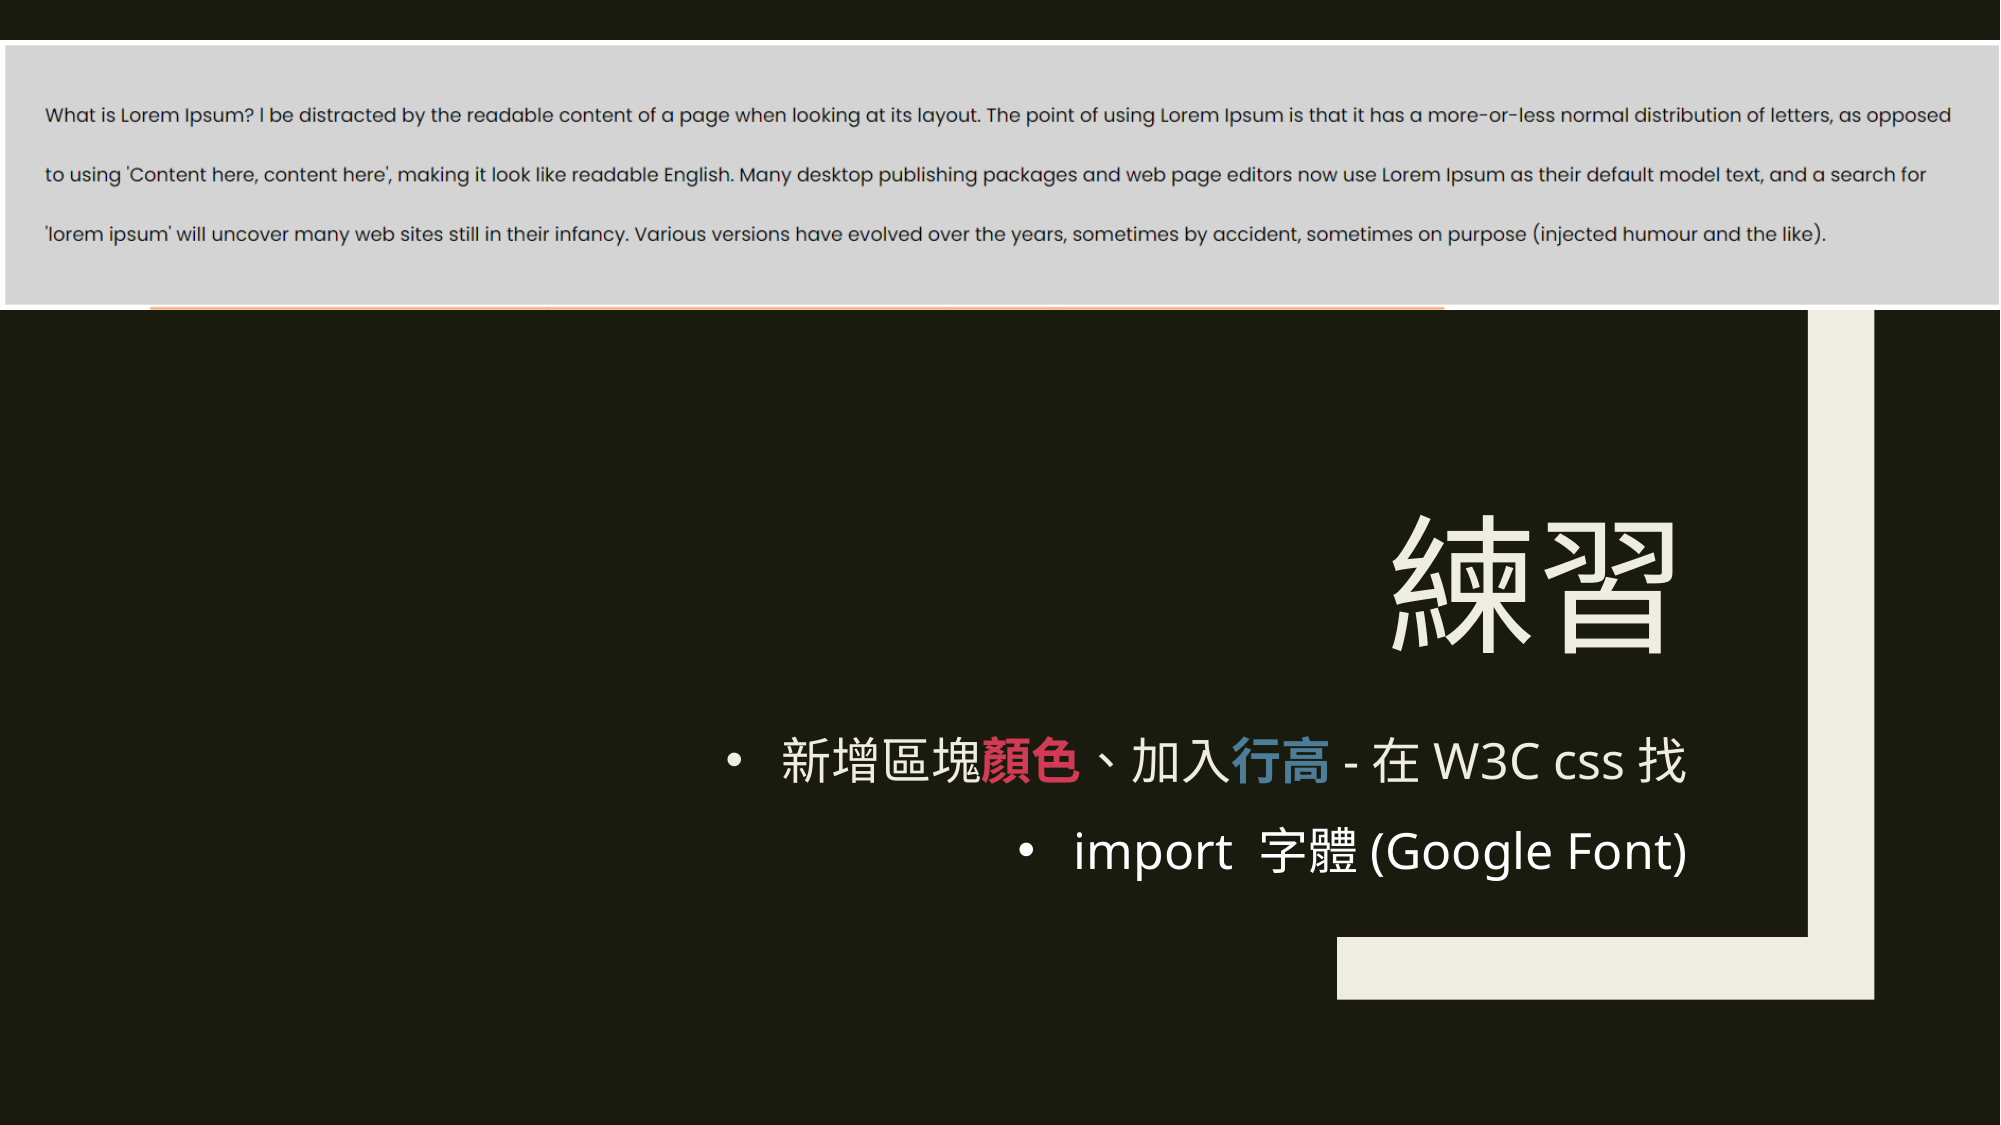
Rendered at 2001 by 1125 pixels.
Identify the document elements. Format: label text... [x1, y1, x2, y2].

title 練習 [125, 311, 1703, 682]
list 新增區塊顏色、加入行高-在W3C css找 import 字體(Google Font) [125, 691, 1703, 880]
picture [0, 40, 2000, 311]
